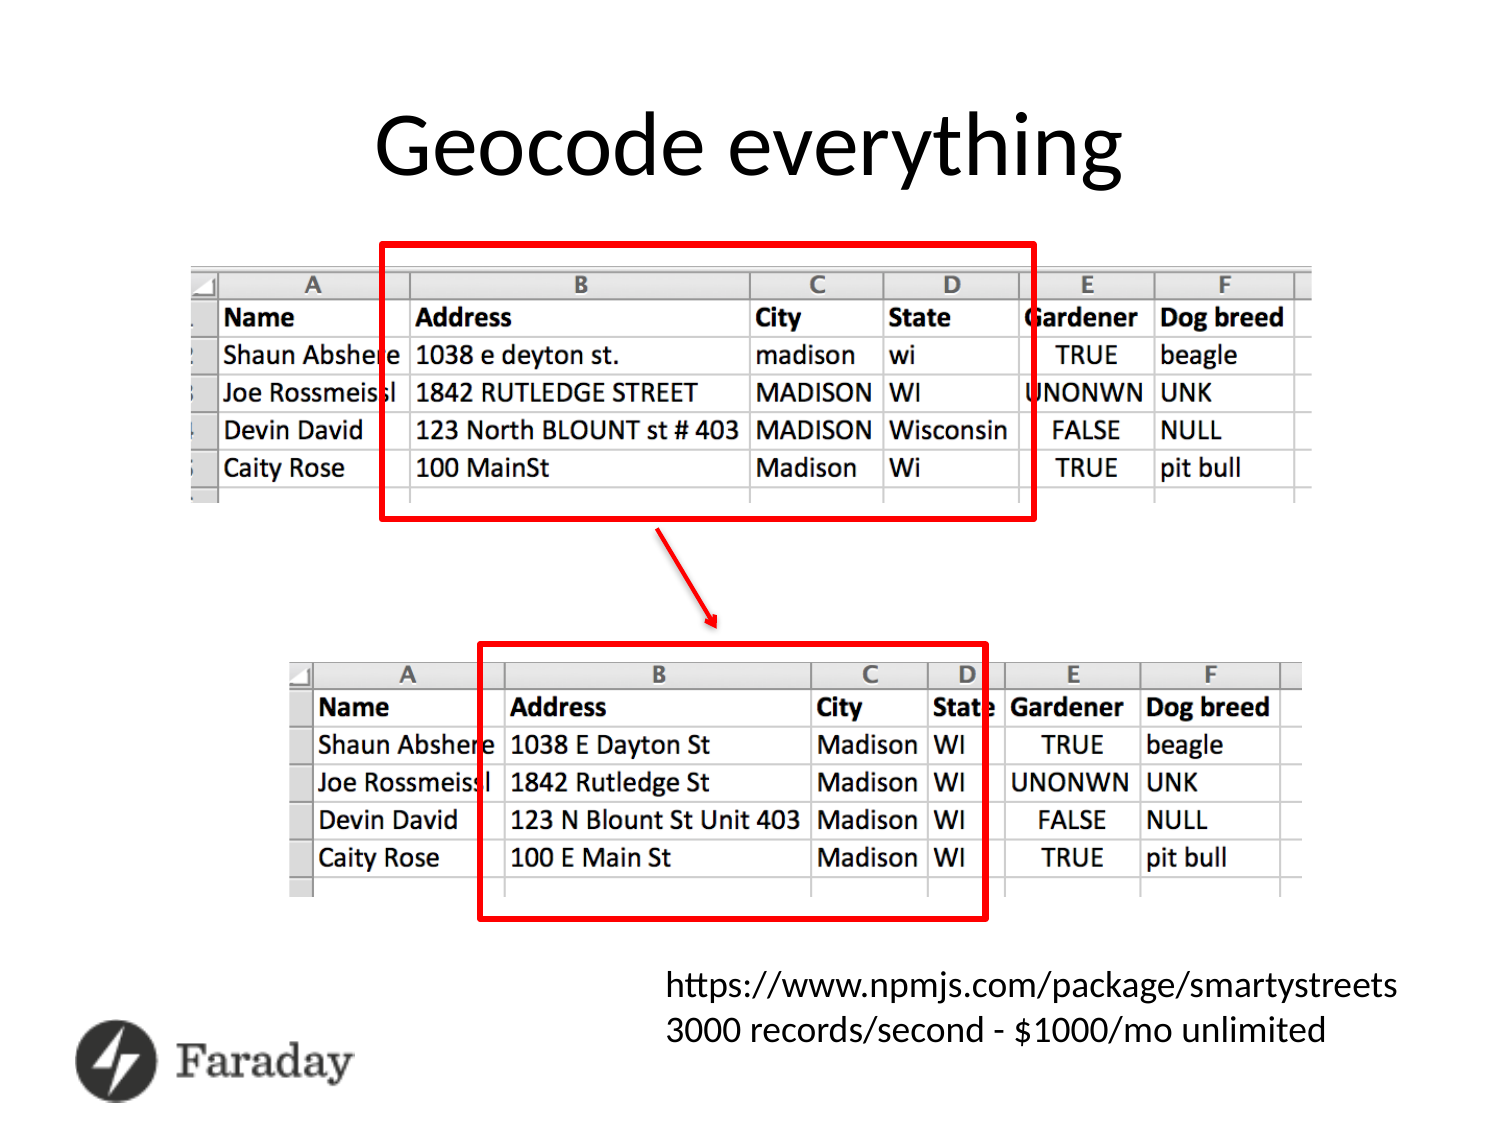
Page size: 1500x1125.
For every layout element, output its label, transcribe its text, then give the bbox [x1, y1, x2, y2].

text_box [380, 511, 1036, 521]
text_box https://www.npmjs.com/package/smartystreets 3000 records/second - $1000/mo unlimited [650, 952, 1423, 1058]
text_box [656, 528, 717, 629]
text_box [380, 242, 1036, 264]
text_box [478, 905, 988, 921]
picture [289, 662, 1303, 897]
title Geocode everything [75, 45, 1425, 233]
picture [75, 1019, 355, 1103]
picture [190, 266, 1312, 504]
text_box [478, 642, 988, 660]
